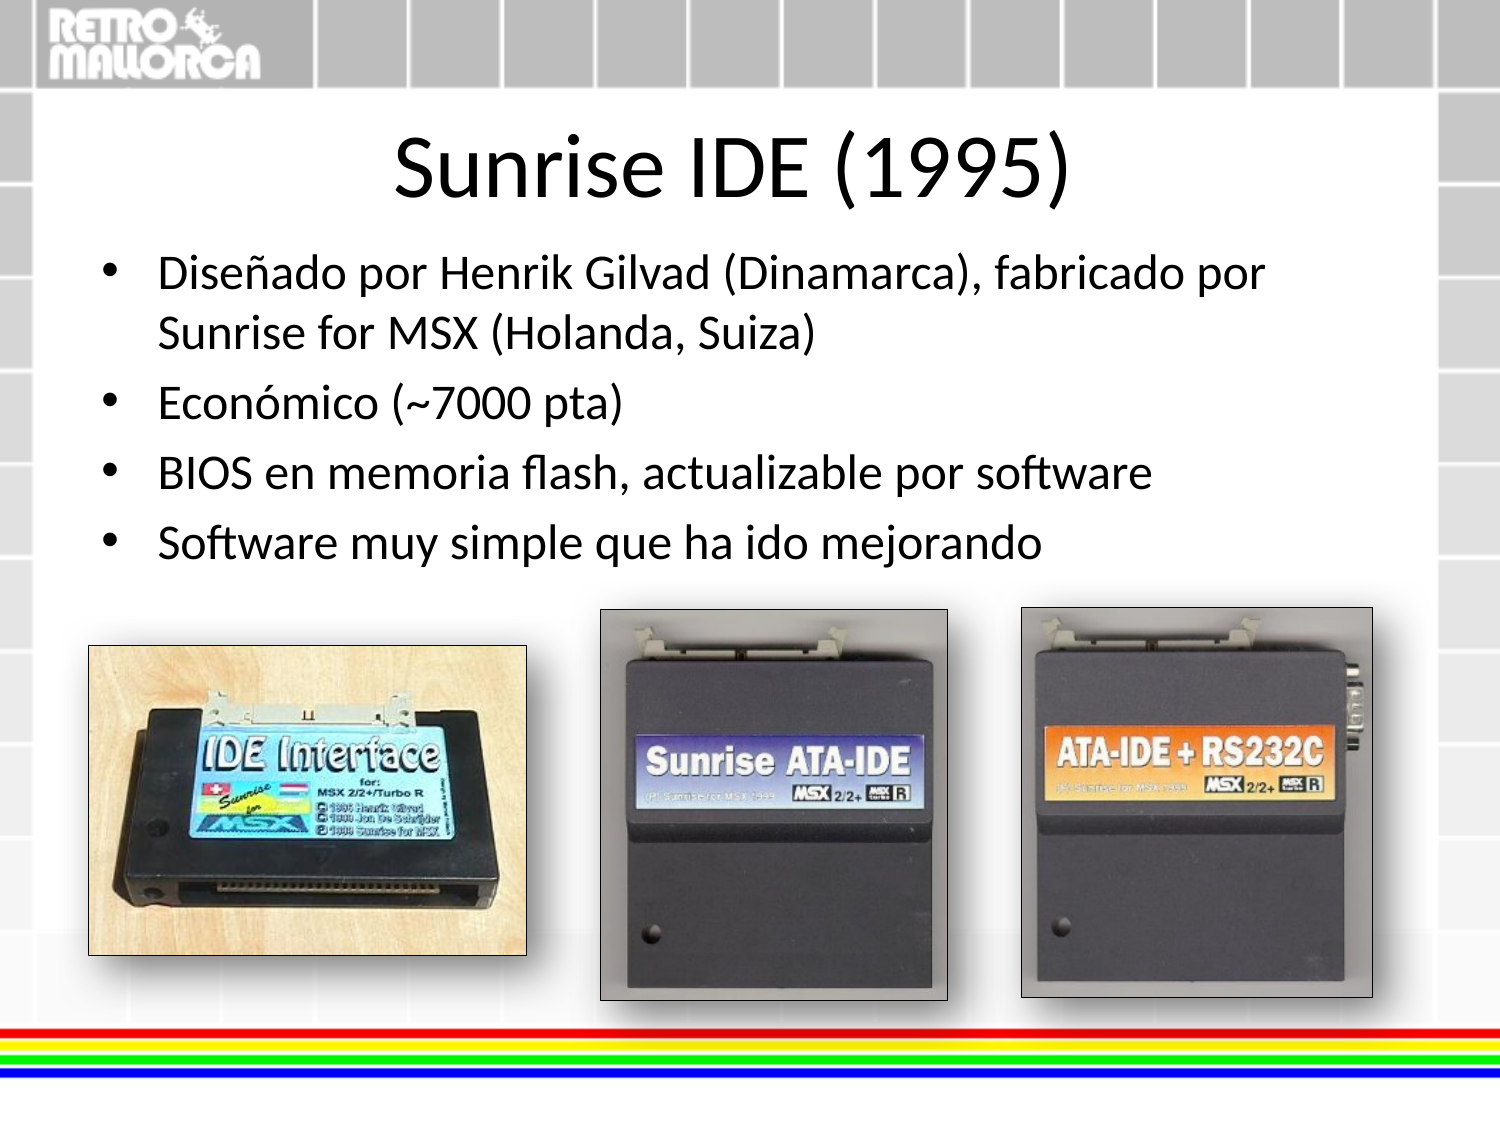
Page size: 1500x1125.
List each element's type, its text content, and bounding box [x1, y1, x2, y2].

title Sunrise IDE (1995) [41, 54, 1427, 268]
list Diseñado por Henrik Gilvad (Dinamarca), fabricado por Sunrise for MSX (Holanda, Suiza) Económico (~7000 pta) BIOS en memoria flash, actualizable por software Software muy simple que ha ido mejorando [86, 231, 1437, 976]
picture [0, 0, 1500, 1125]
